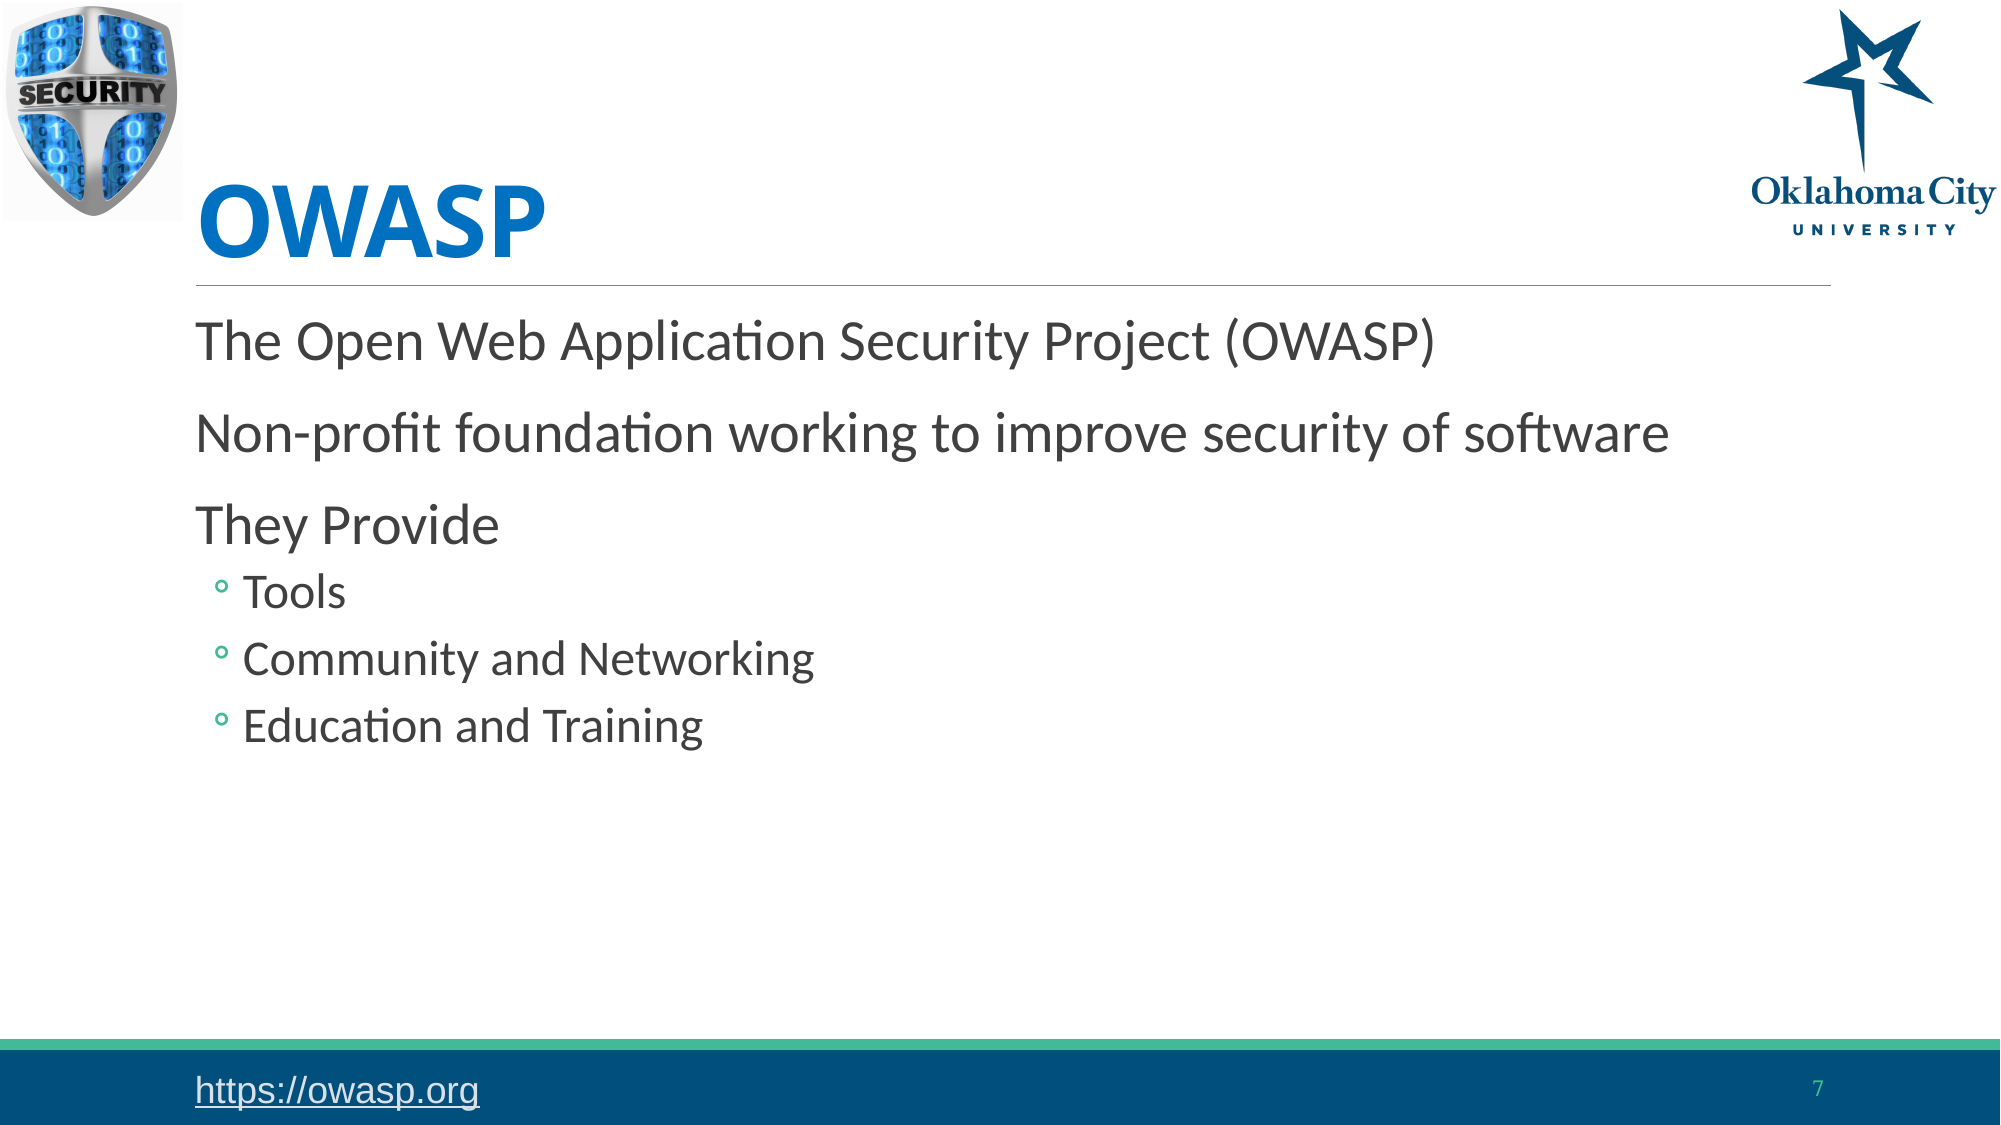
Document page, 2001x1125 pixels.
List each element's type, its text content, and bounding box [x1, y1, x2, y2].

slide_number 7 [1624, 1059, 1840, 1120]
picture [2, 3, 183, 221]
title OWASP [180, 47, 1830, 285]
picture [1740, 0, 2001, 246]
text_box https://owasp.org [179, 1058, 698, 1119]
list The Open Web Application Security Project (OWASP) Non-profit foundation working to improve security of software They Provide Tools Community and Networking Education and Training [180, 302, 1830, 963]
